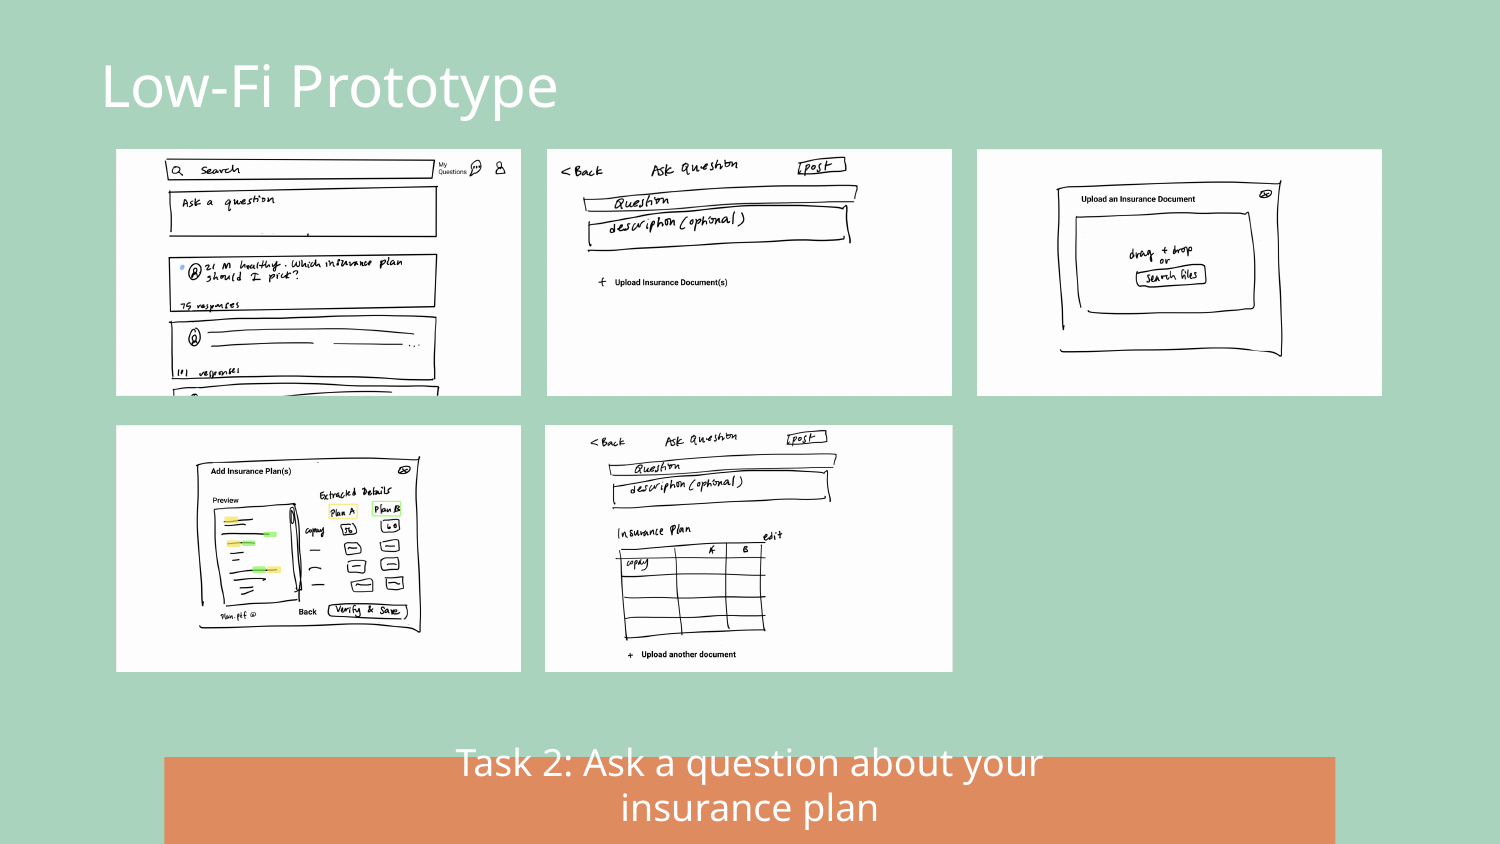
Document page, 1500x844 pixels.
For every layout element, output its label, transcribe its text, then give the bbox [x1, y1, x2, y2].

picture [116, 149, 521, 396]
title Task 2: Ask a question about your insurance plan [368, 551, 1132, 844]
picture [977, 149, 1383, 397]
text_box Low-Fi Prototype [85, 33, 1271, 159]
picture [545, 424, 954, 672]
picture [116, 425, 521, 672]
picture [546, 149, 952, 396]
